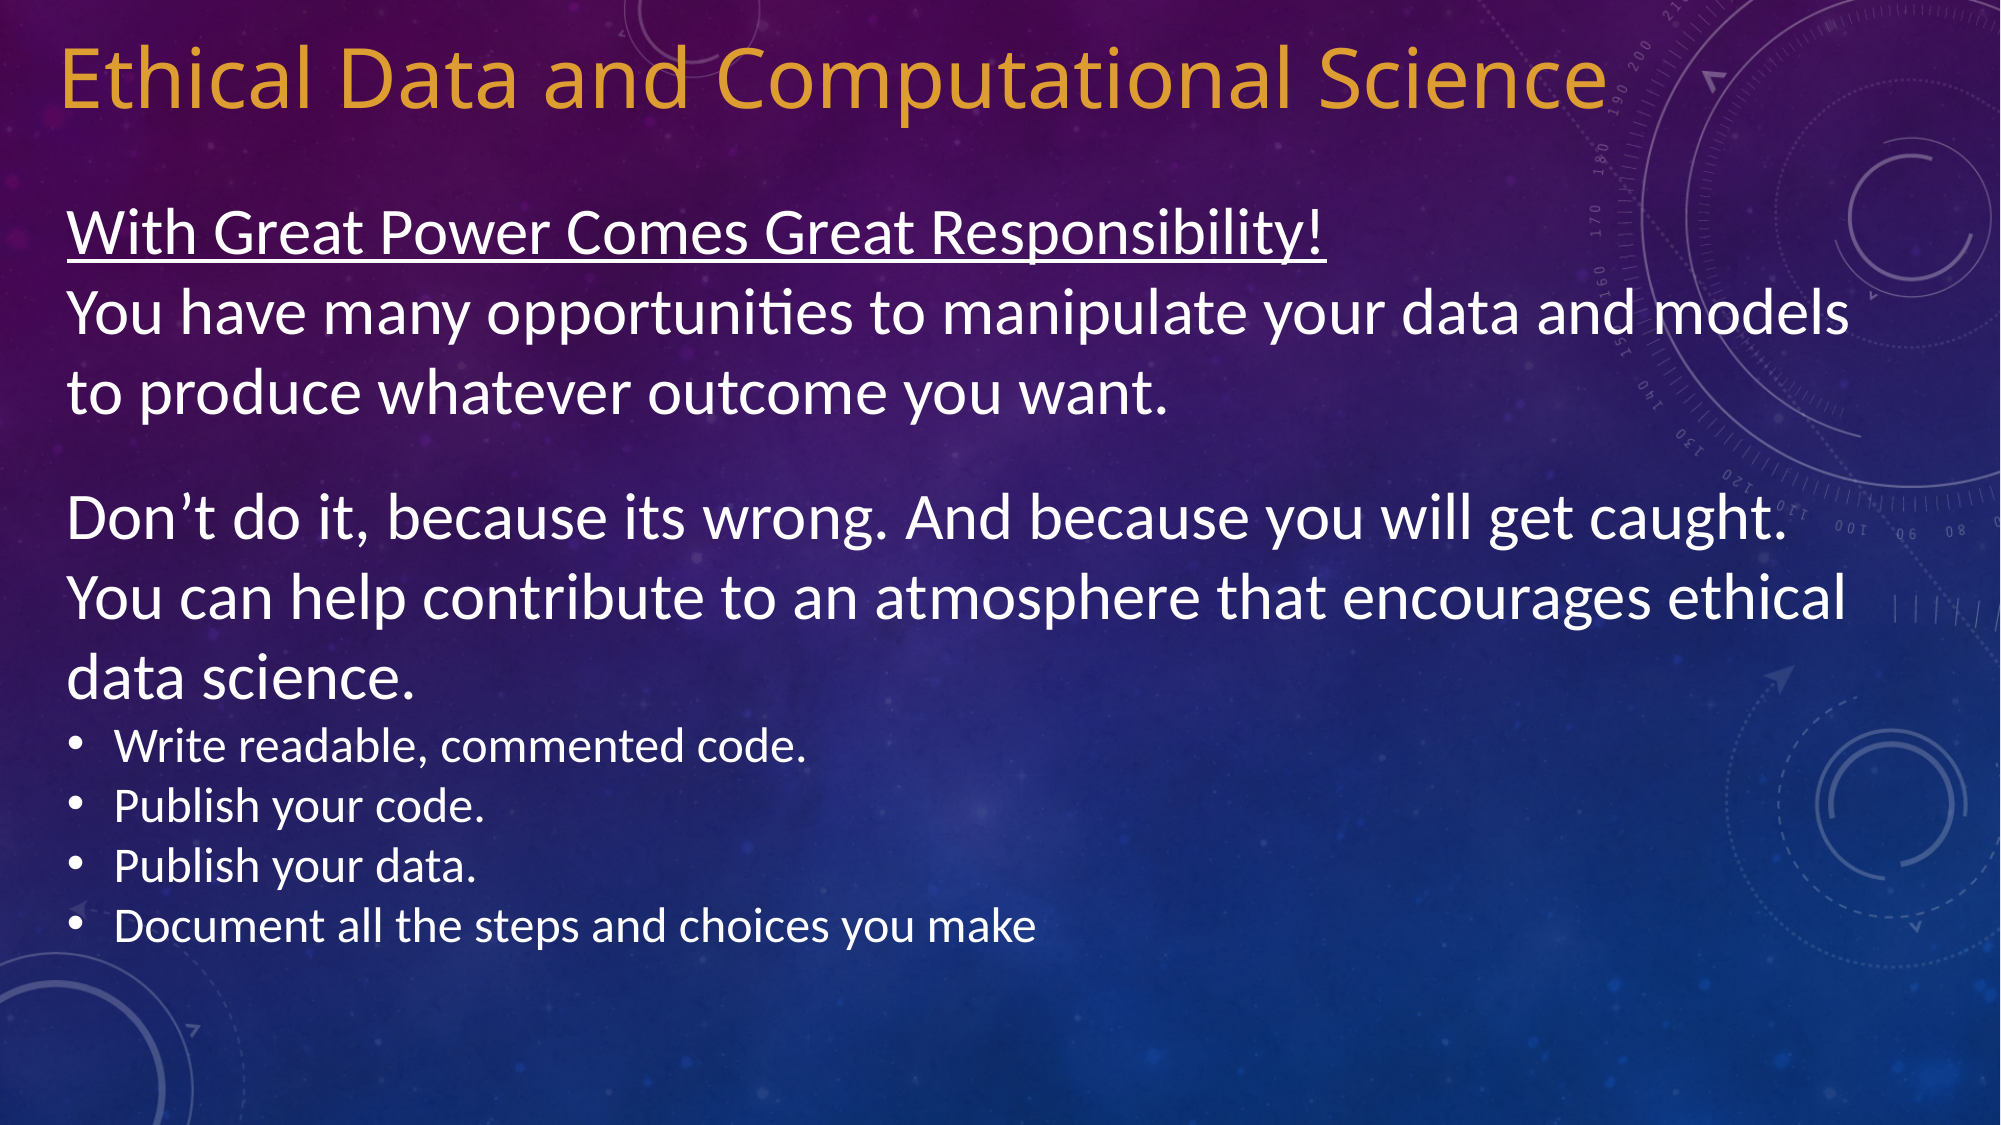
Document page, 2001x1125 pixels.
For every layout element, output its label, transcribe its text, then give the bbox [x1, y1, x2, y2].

picture [0, 0, 2001, 1125]
text_box With Great Power Comes Great Responsibility! You have many opportunities to manipulate your data and models to produce whatever outcome you want. Don’t do it, because its wrong. And because you will get caught. You can help contribute to an atmosphere that encourages ethical data science. Write readable, commented code. Publish your code. Publish your data. Document all the steps and choices you make [52, 180, 1877, 960]
title Ethical Data and Computational Science [42, 28, 1705, 121]
